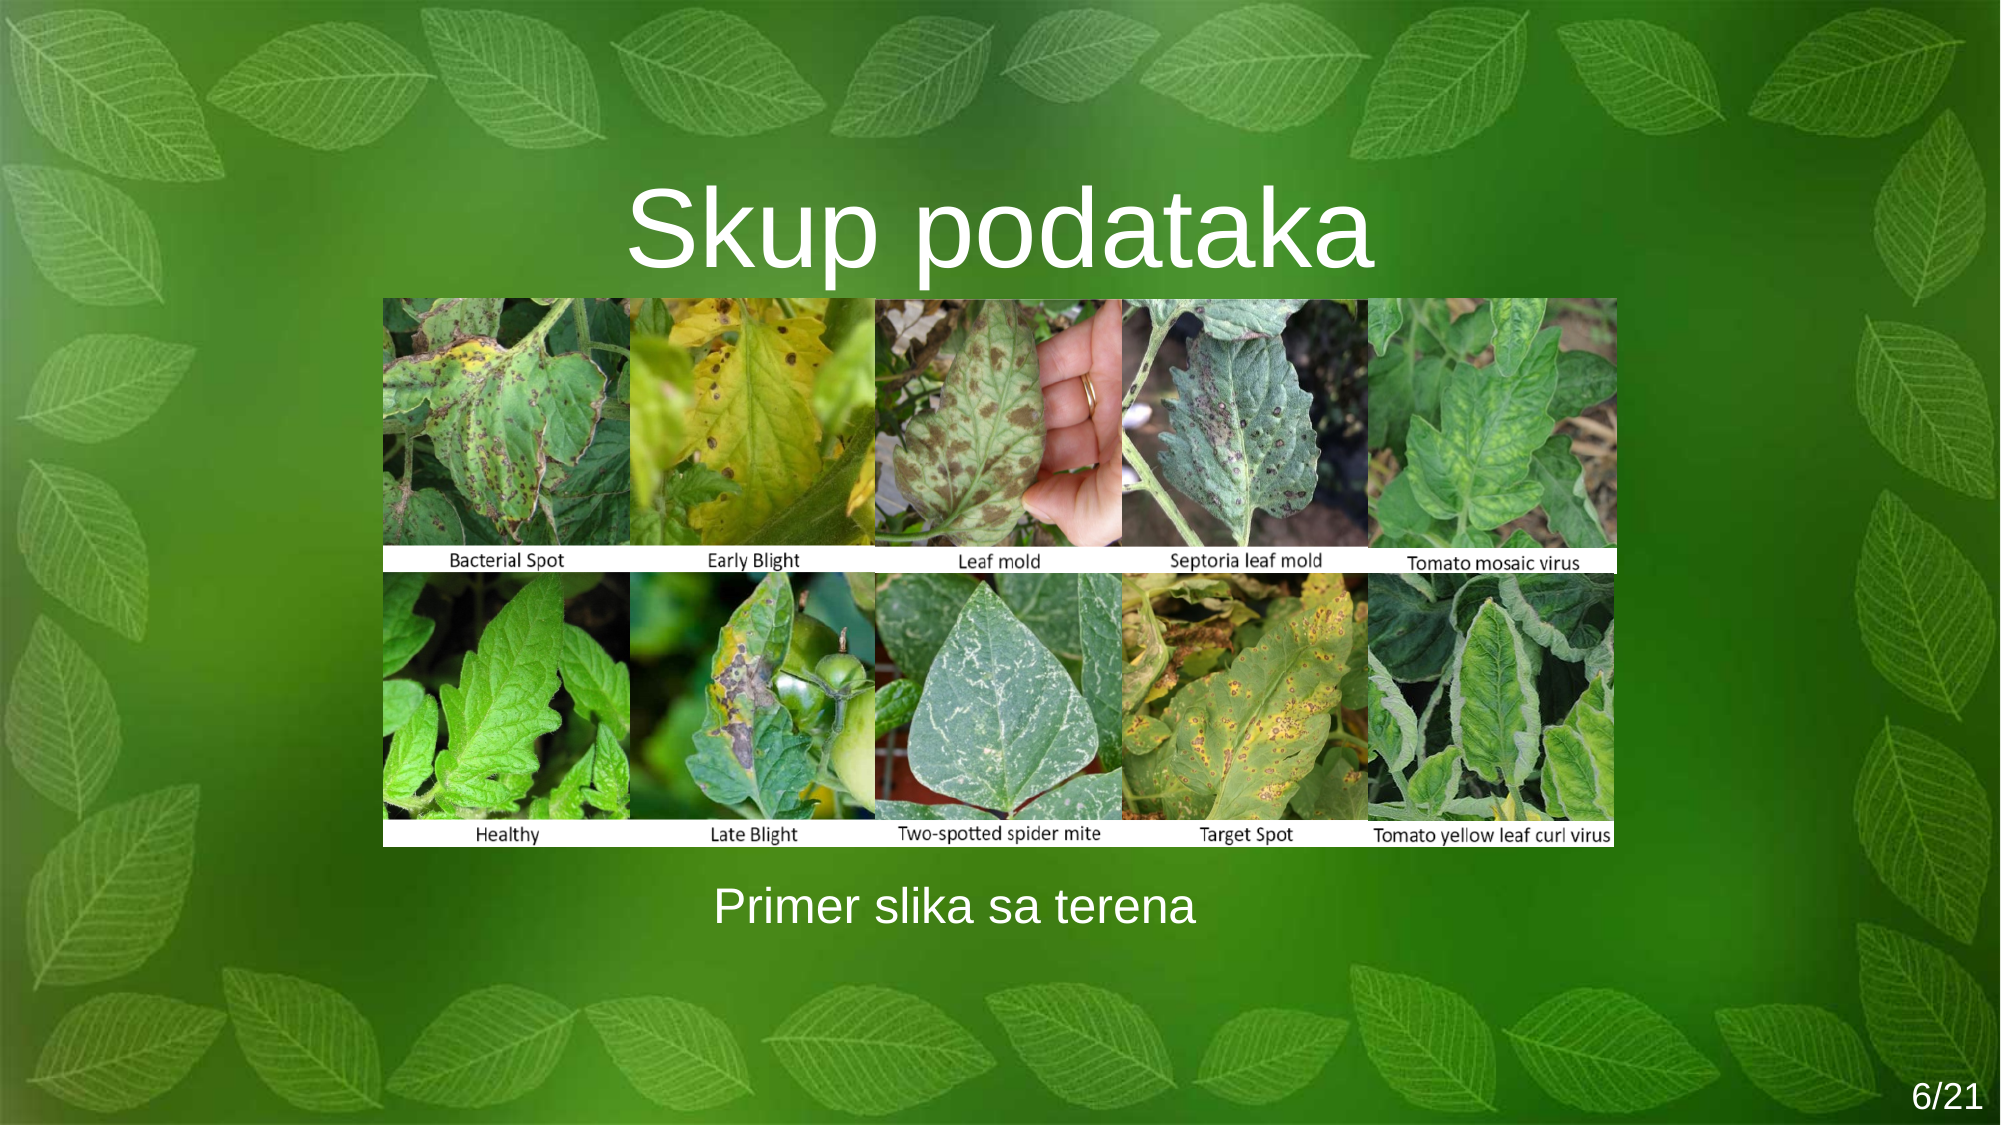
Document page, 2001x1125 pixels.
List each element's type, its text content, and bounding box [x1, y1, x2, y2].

text_box Skup podataka [105, 147, 1895, 297]
text_box 6/21 [1896, 1064, 2000, 1125]
picture [0, 0, 2001, 1125]
text_box Primer slika sa terena [698, 865, 1212, 941]
